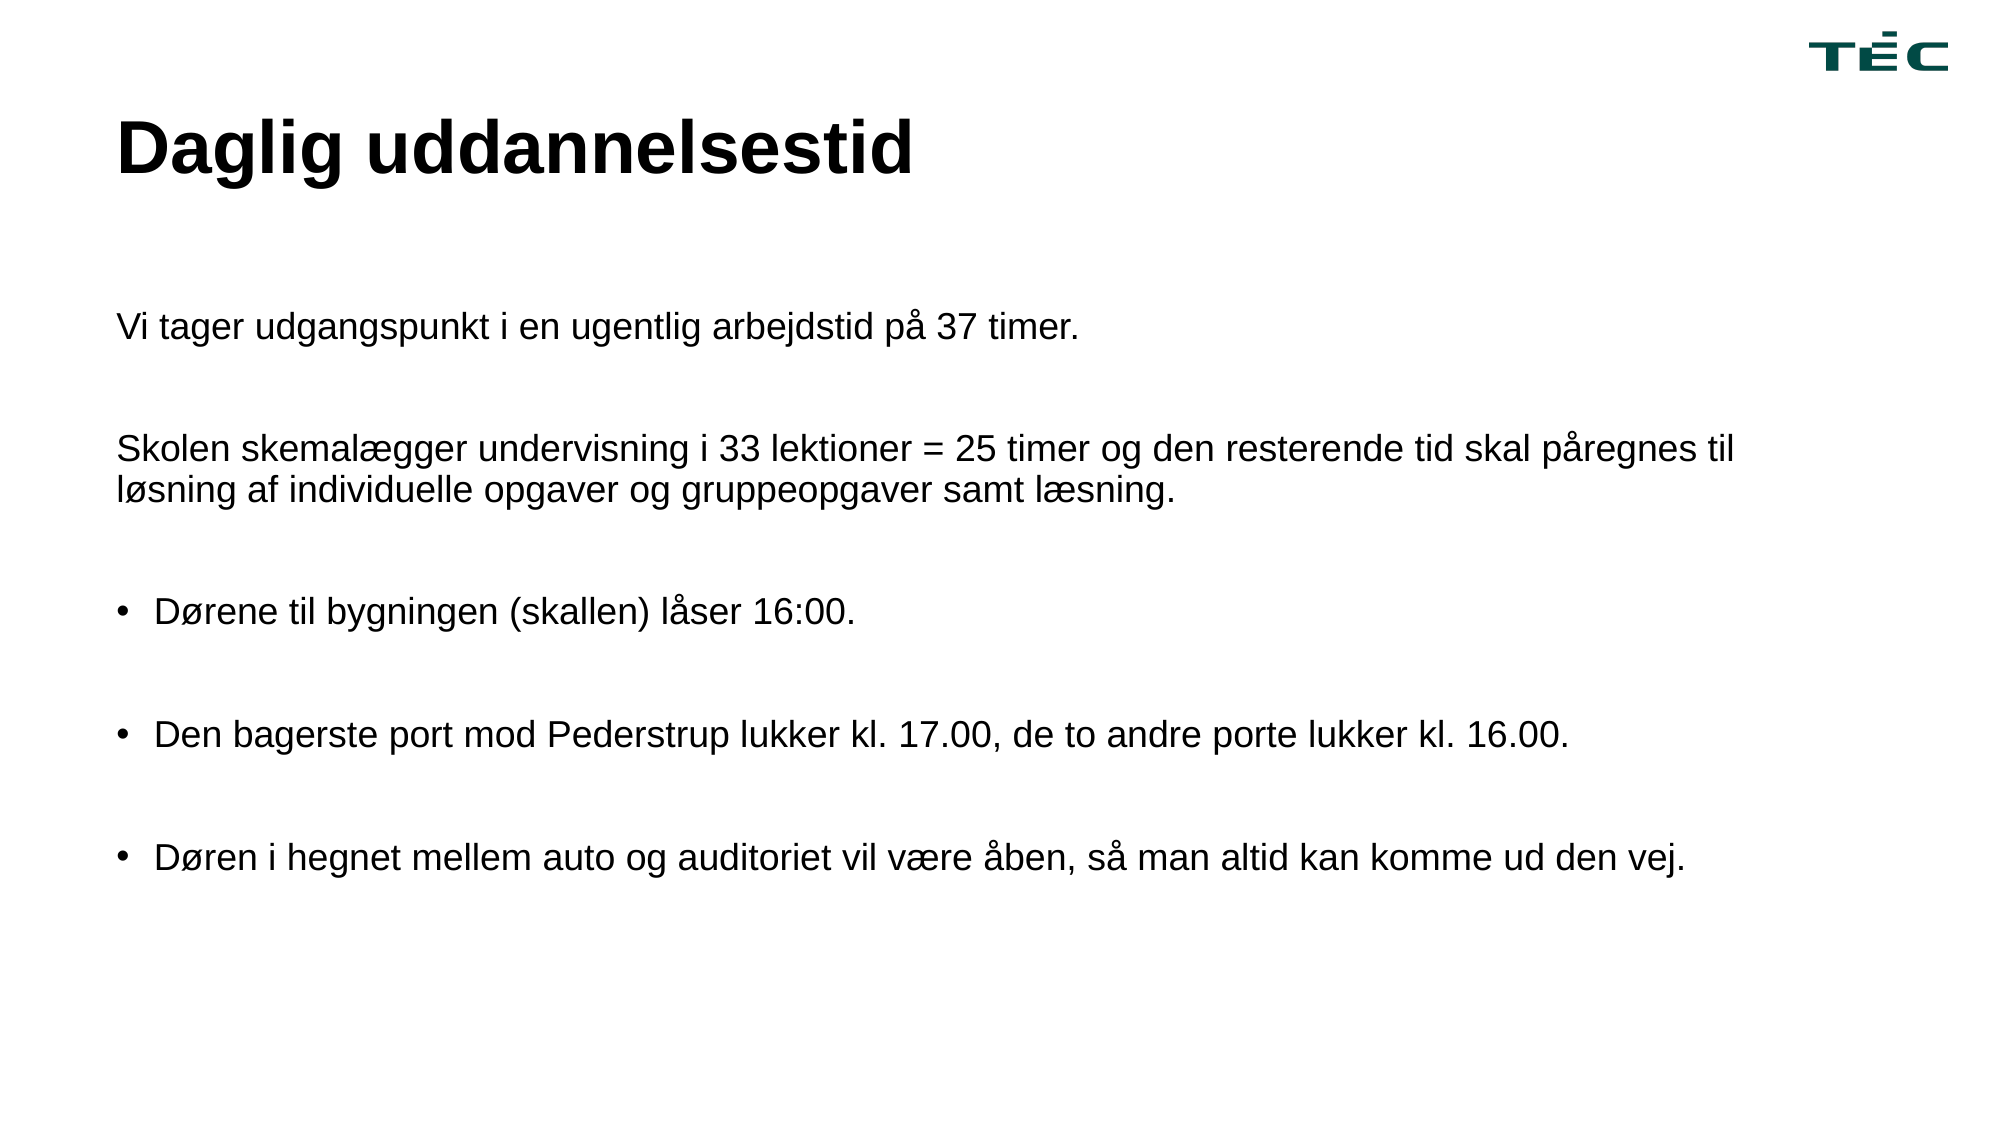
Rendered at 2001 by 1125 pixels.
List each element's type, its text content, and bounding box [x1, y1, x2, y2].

picture [1809, 31, 1948, 71]
title Daglig uddannelsestid [101, 101, 1879, 278]
list Vi tager udgangspunkt i en ugentlig arbejdstid på 37 timer. Skolen skemalægger undervisning i 33 lektioner = 25 timer og den resterende tid skal påregnes til løsning af individuelle opgaver og gruppeopgaver samt læsning. Dørene til bygningen (skallen) låser 16:00. Den bagerste port mod Pederstrup lukker kl. 17.00, de to andre porte lukker kl. 16.00. Døren i hegnet mellem auto og auditoriet vil være åben, så man altid kan komme ud den vej. [101, 299, 1879, 1014]
